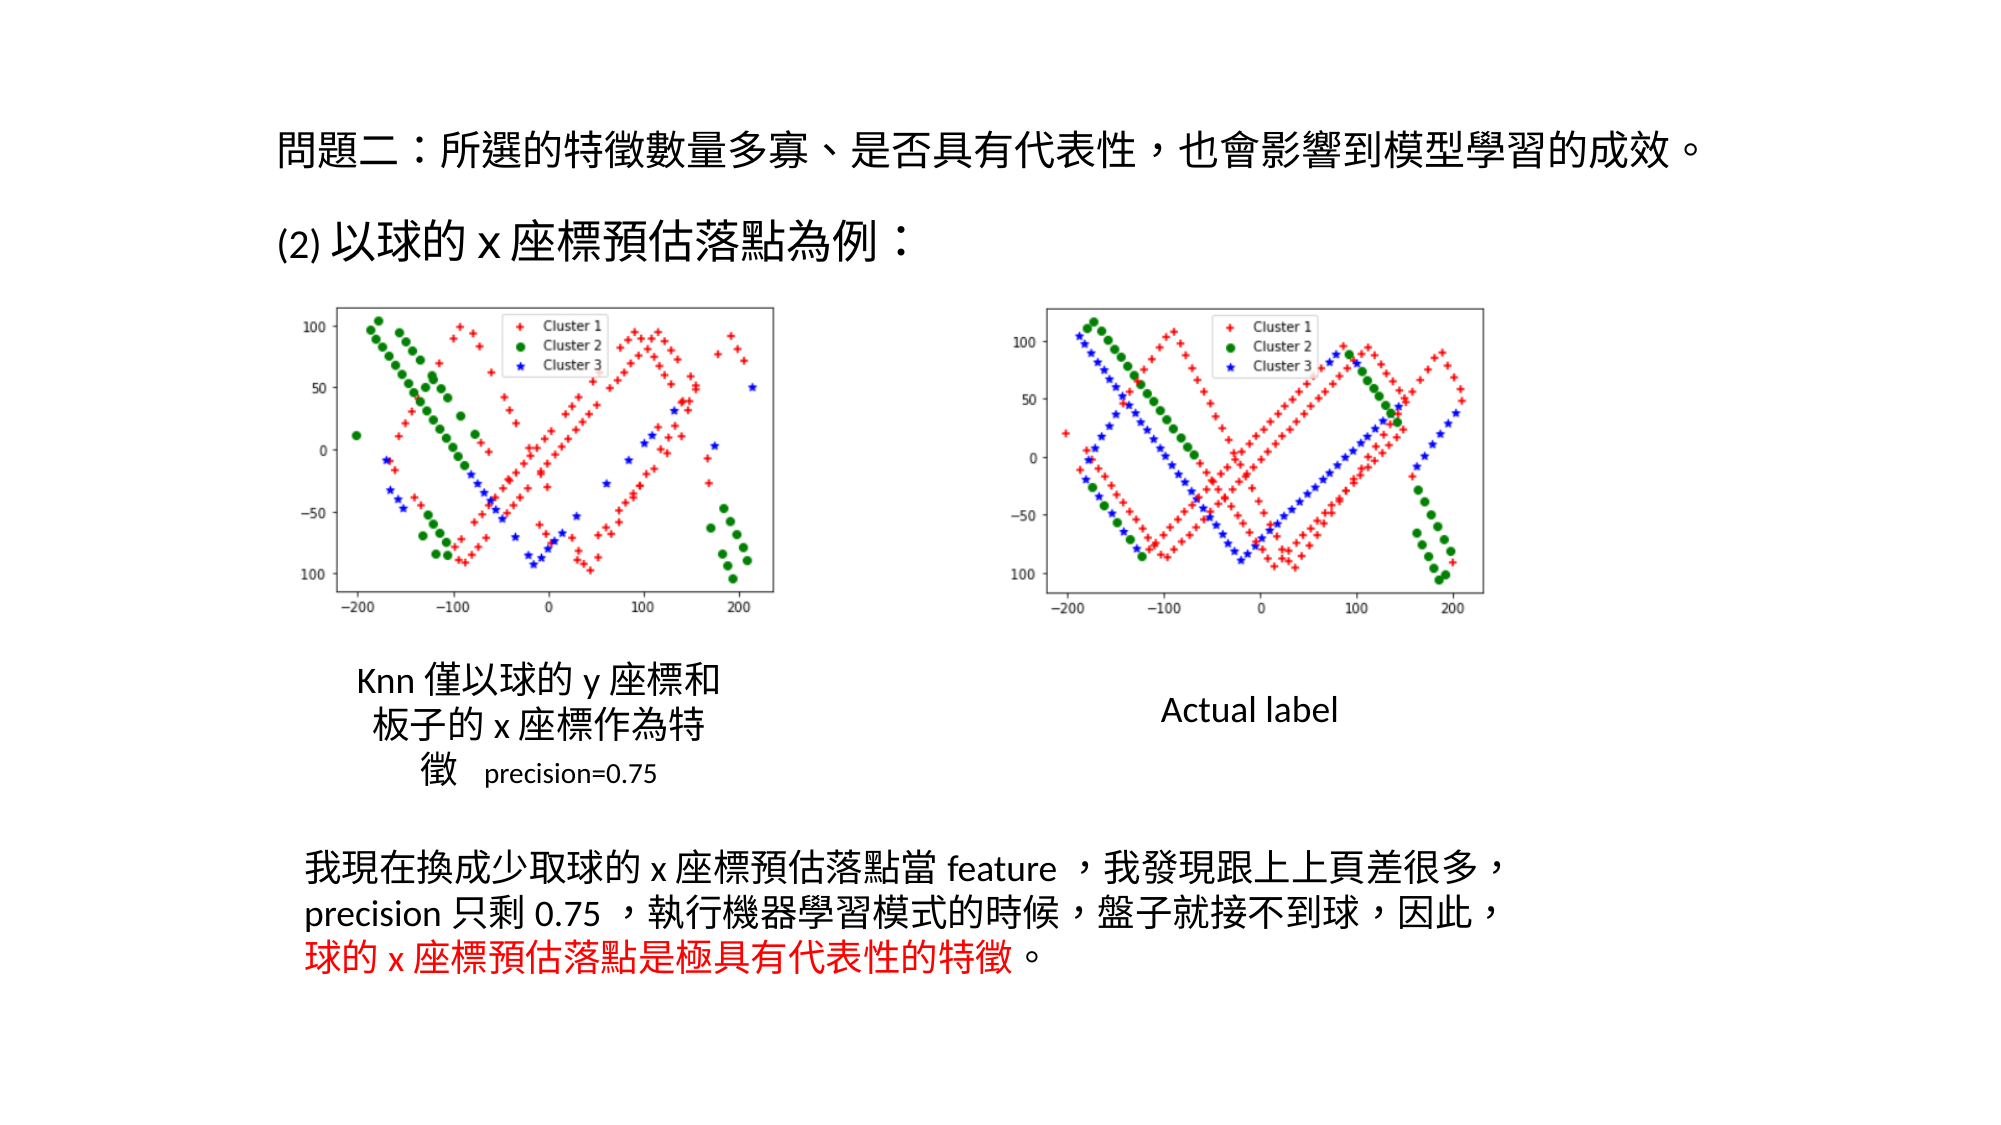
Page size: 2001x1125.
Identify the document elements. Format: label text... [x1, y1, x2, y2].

title 問題二：所選的特徵數量多寡、是否具有代表性，也會影響到模型學習的成效。 (2)以球的x座標預估落點為例： [261, 120, 1762, 277]
picture [300, 301, 779, 625]
text_box Knn僅以球的y座標和板子的x座標作為特徵 precision=0.75 [340, 648, 739, 798]
text_box 我現在換成少取球的x座標預估落點當feature，我發現跟上上頁差很多，precision只剩0.75，執行機器學習模式的時候，盤子就接不到球，因此，球的x座標預估落點是極具有代表性的特徵。 [289, 836, 1513, 987]
picture [1011, 301, 1489, 625]
text_box Actual label [1115, 677, 1384, 738]
